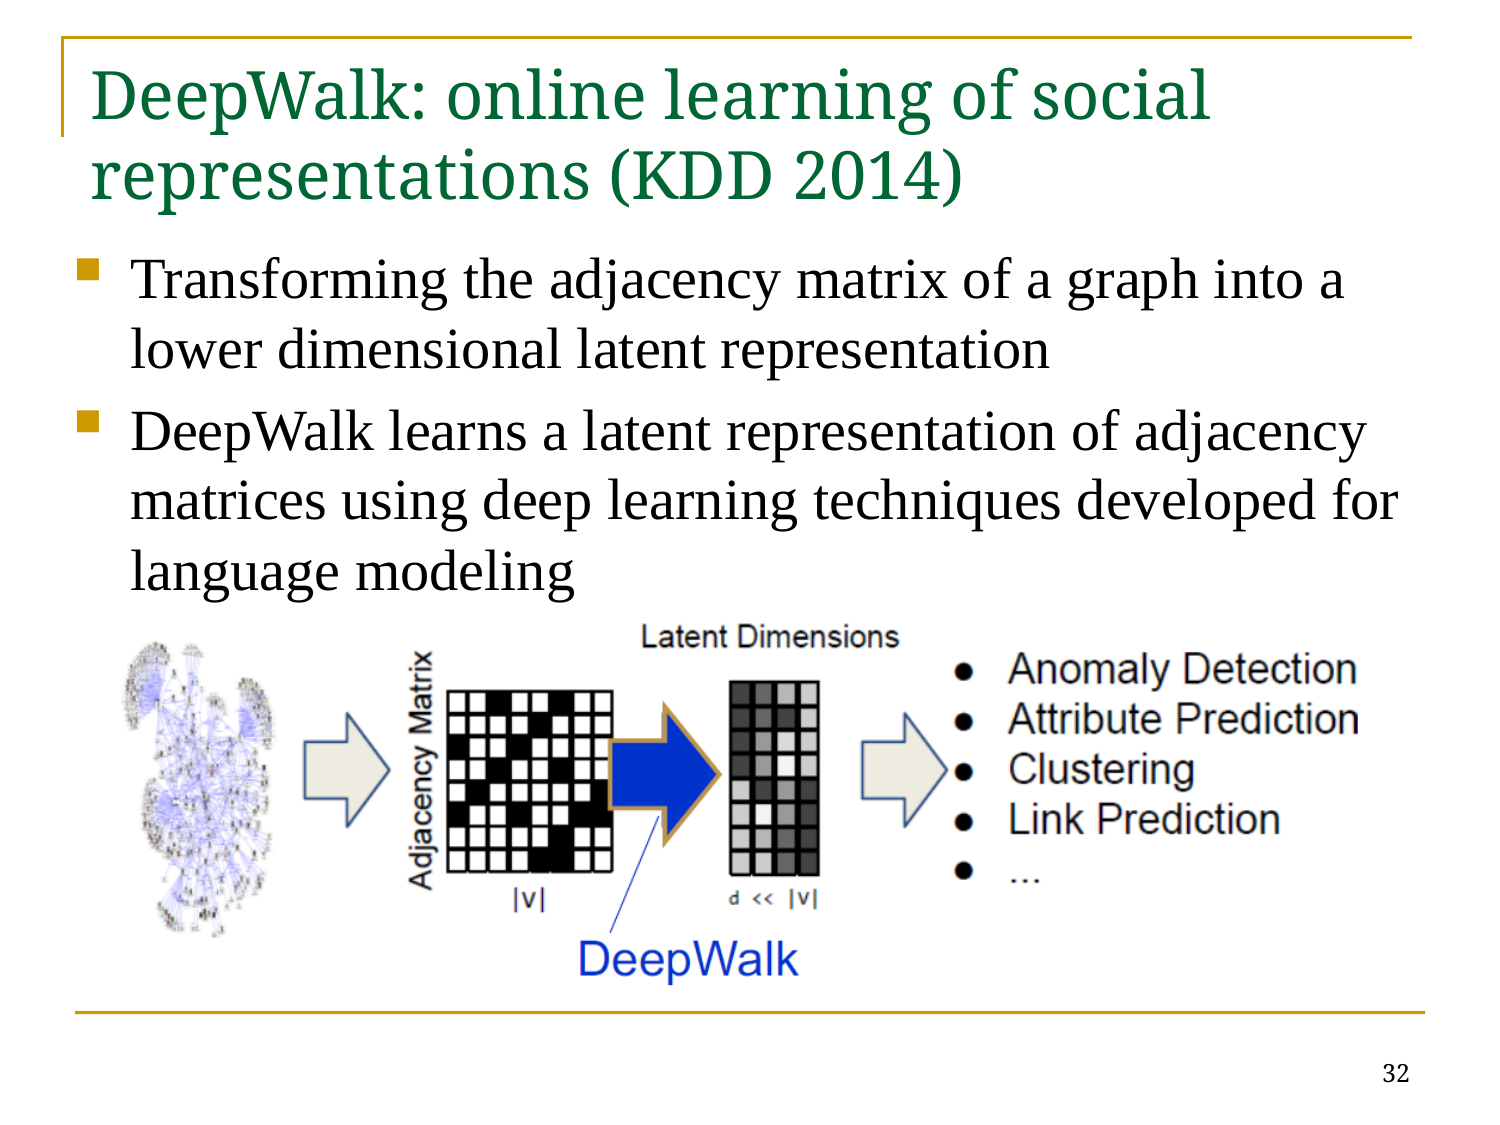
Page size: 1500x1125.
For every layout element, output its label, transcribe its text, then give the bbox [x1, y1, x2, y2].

list Transforming the adjacency matrix of a graph into a lower dimensional latent representation DeepWalk learns a latent representation of adjacency matrices using deep learning techniques developed for language modeling [58, 232, 1441, 976]
slide_number 32 [1074, 1023, 1426, 1100]
picture [100, 609, 1365, 990]
title DeepWalk: online learning of social representations (KDD 2014) [75, 45, 1463, 233]
